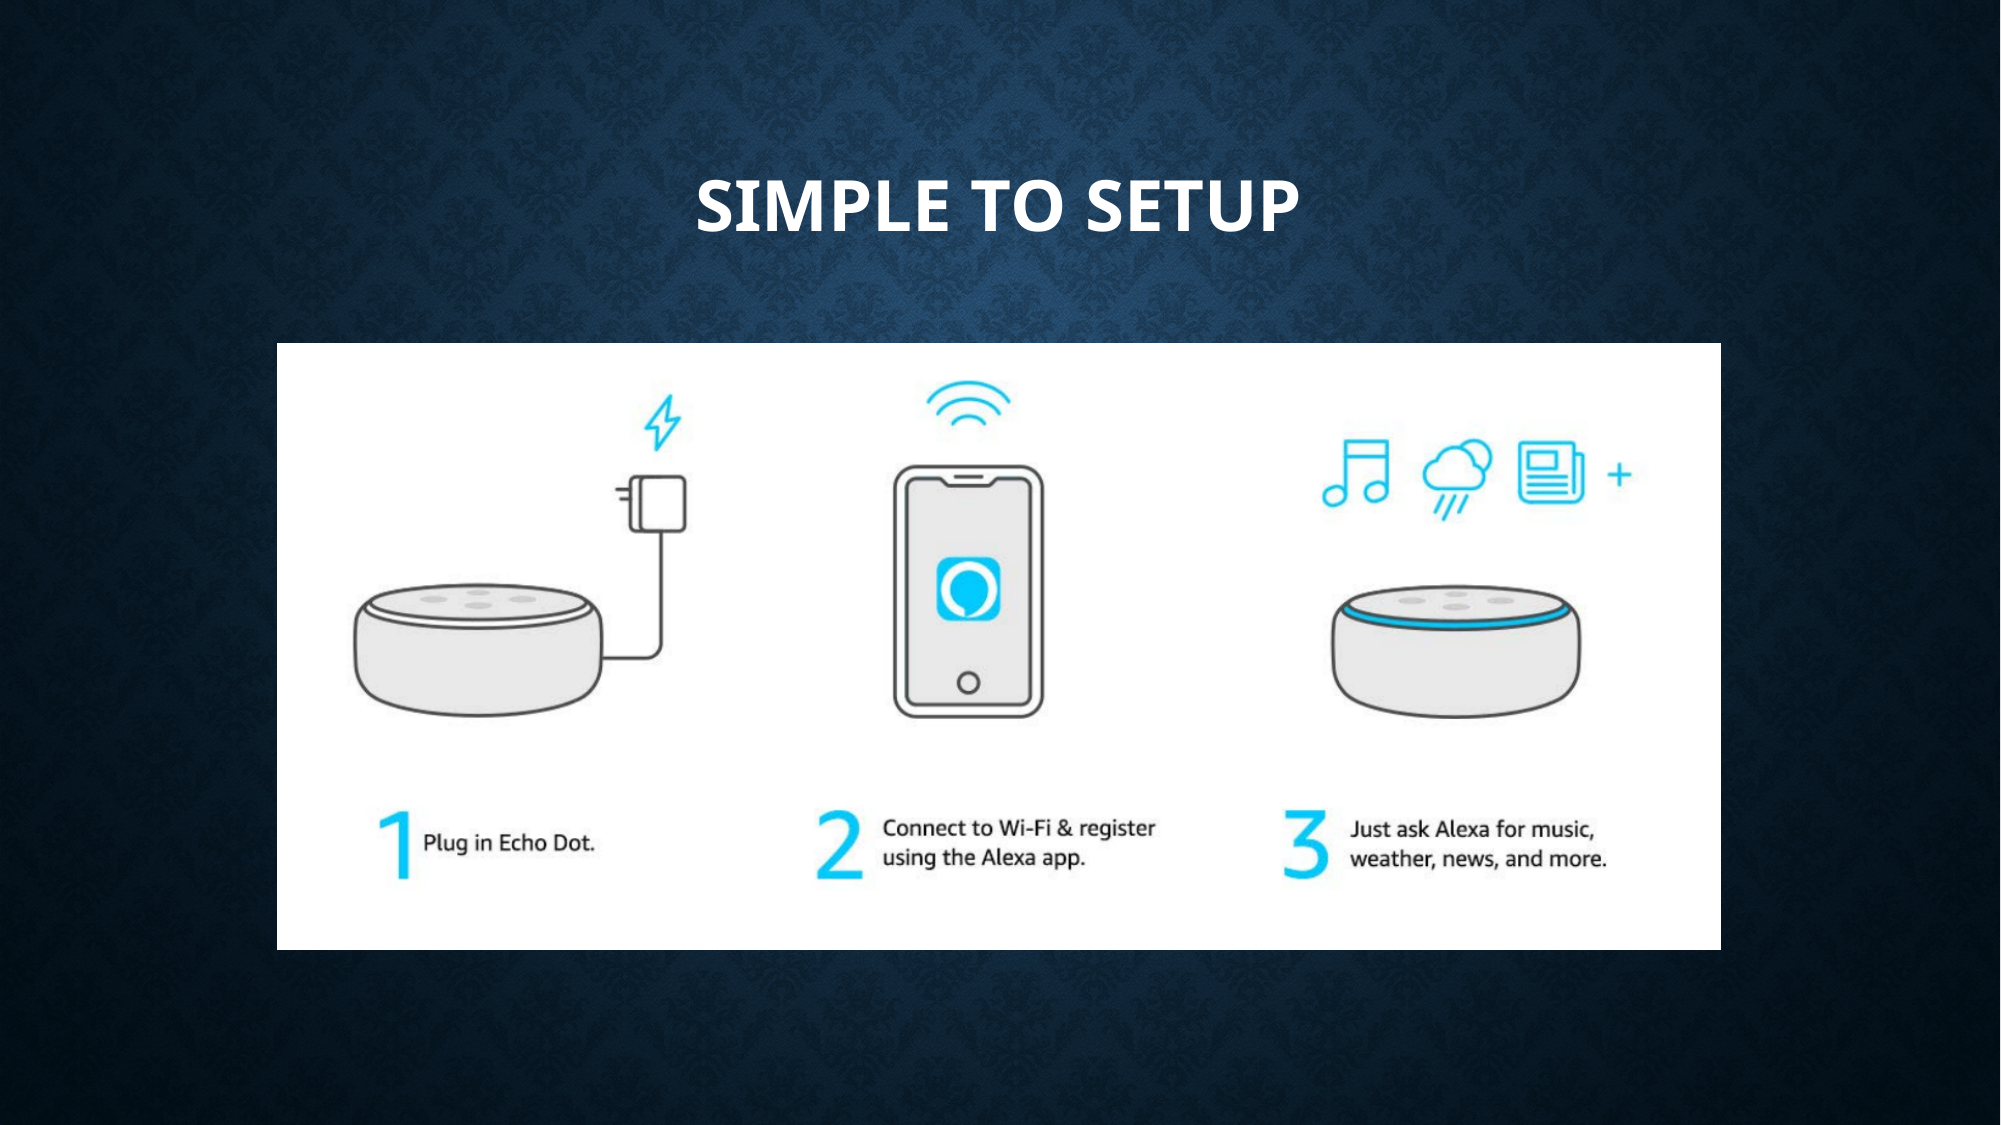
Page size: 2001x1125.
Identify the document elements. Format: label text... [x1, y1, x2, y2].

title Simple to setup [149, 99, 1849, 318]
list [277, 343, 1722, 951]
